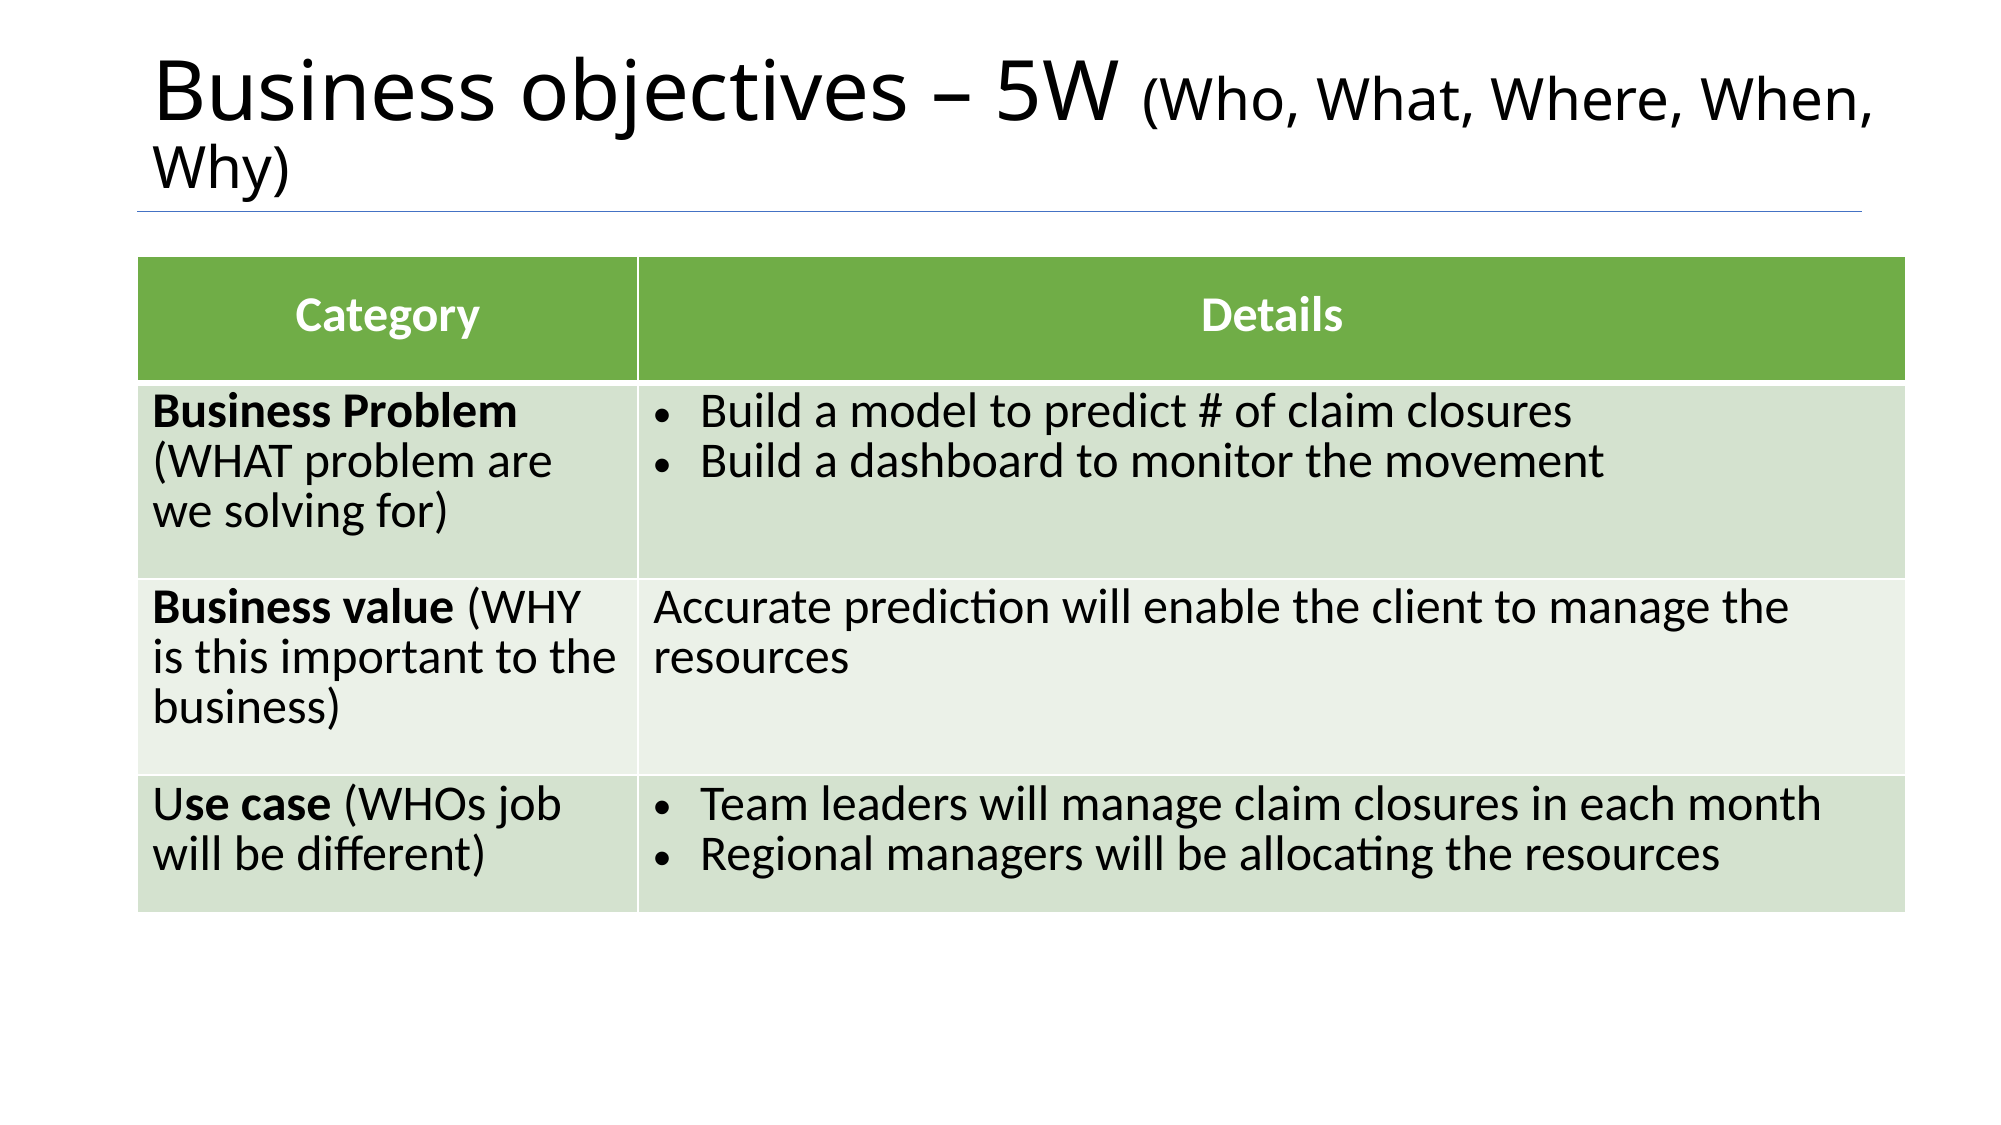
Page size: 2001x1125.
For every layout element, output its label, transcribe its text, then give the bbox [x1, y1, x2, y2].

table_cell Business value (WHY is this important to the business) [138, 580, 637, 774]
table_cell Use case (WHOs job will be different) [138, 776, 637, 912]
table_cell Build a model to predict # of claim closures Build a dashboard to monitor the movement [639, 386, 1905, 578]
table_cell Business Problem (WHAT problem are we solving for) [138, 386, 637, 578]
table_header Category [138, 257, 637, 380]
table_cell Accurate prediction will enable the client to manage the resources [639, 580, 1905, 774]
table_cell Team leaders will manage claim closures in each month Regional managers will be allocating the resources [639, 776, 1905, 912]
table_header Details [639, 257, 1905, 380]
title Business objectives – 5W (Who, What, Where, When, Why) [137, 59, 1906, 191]
